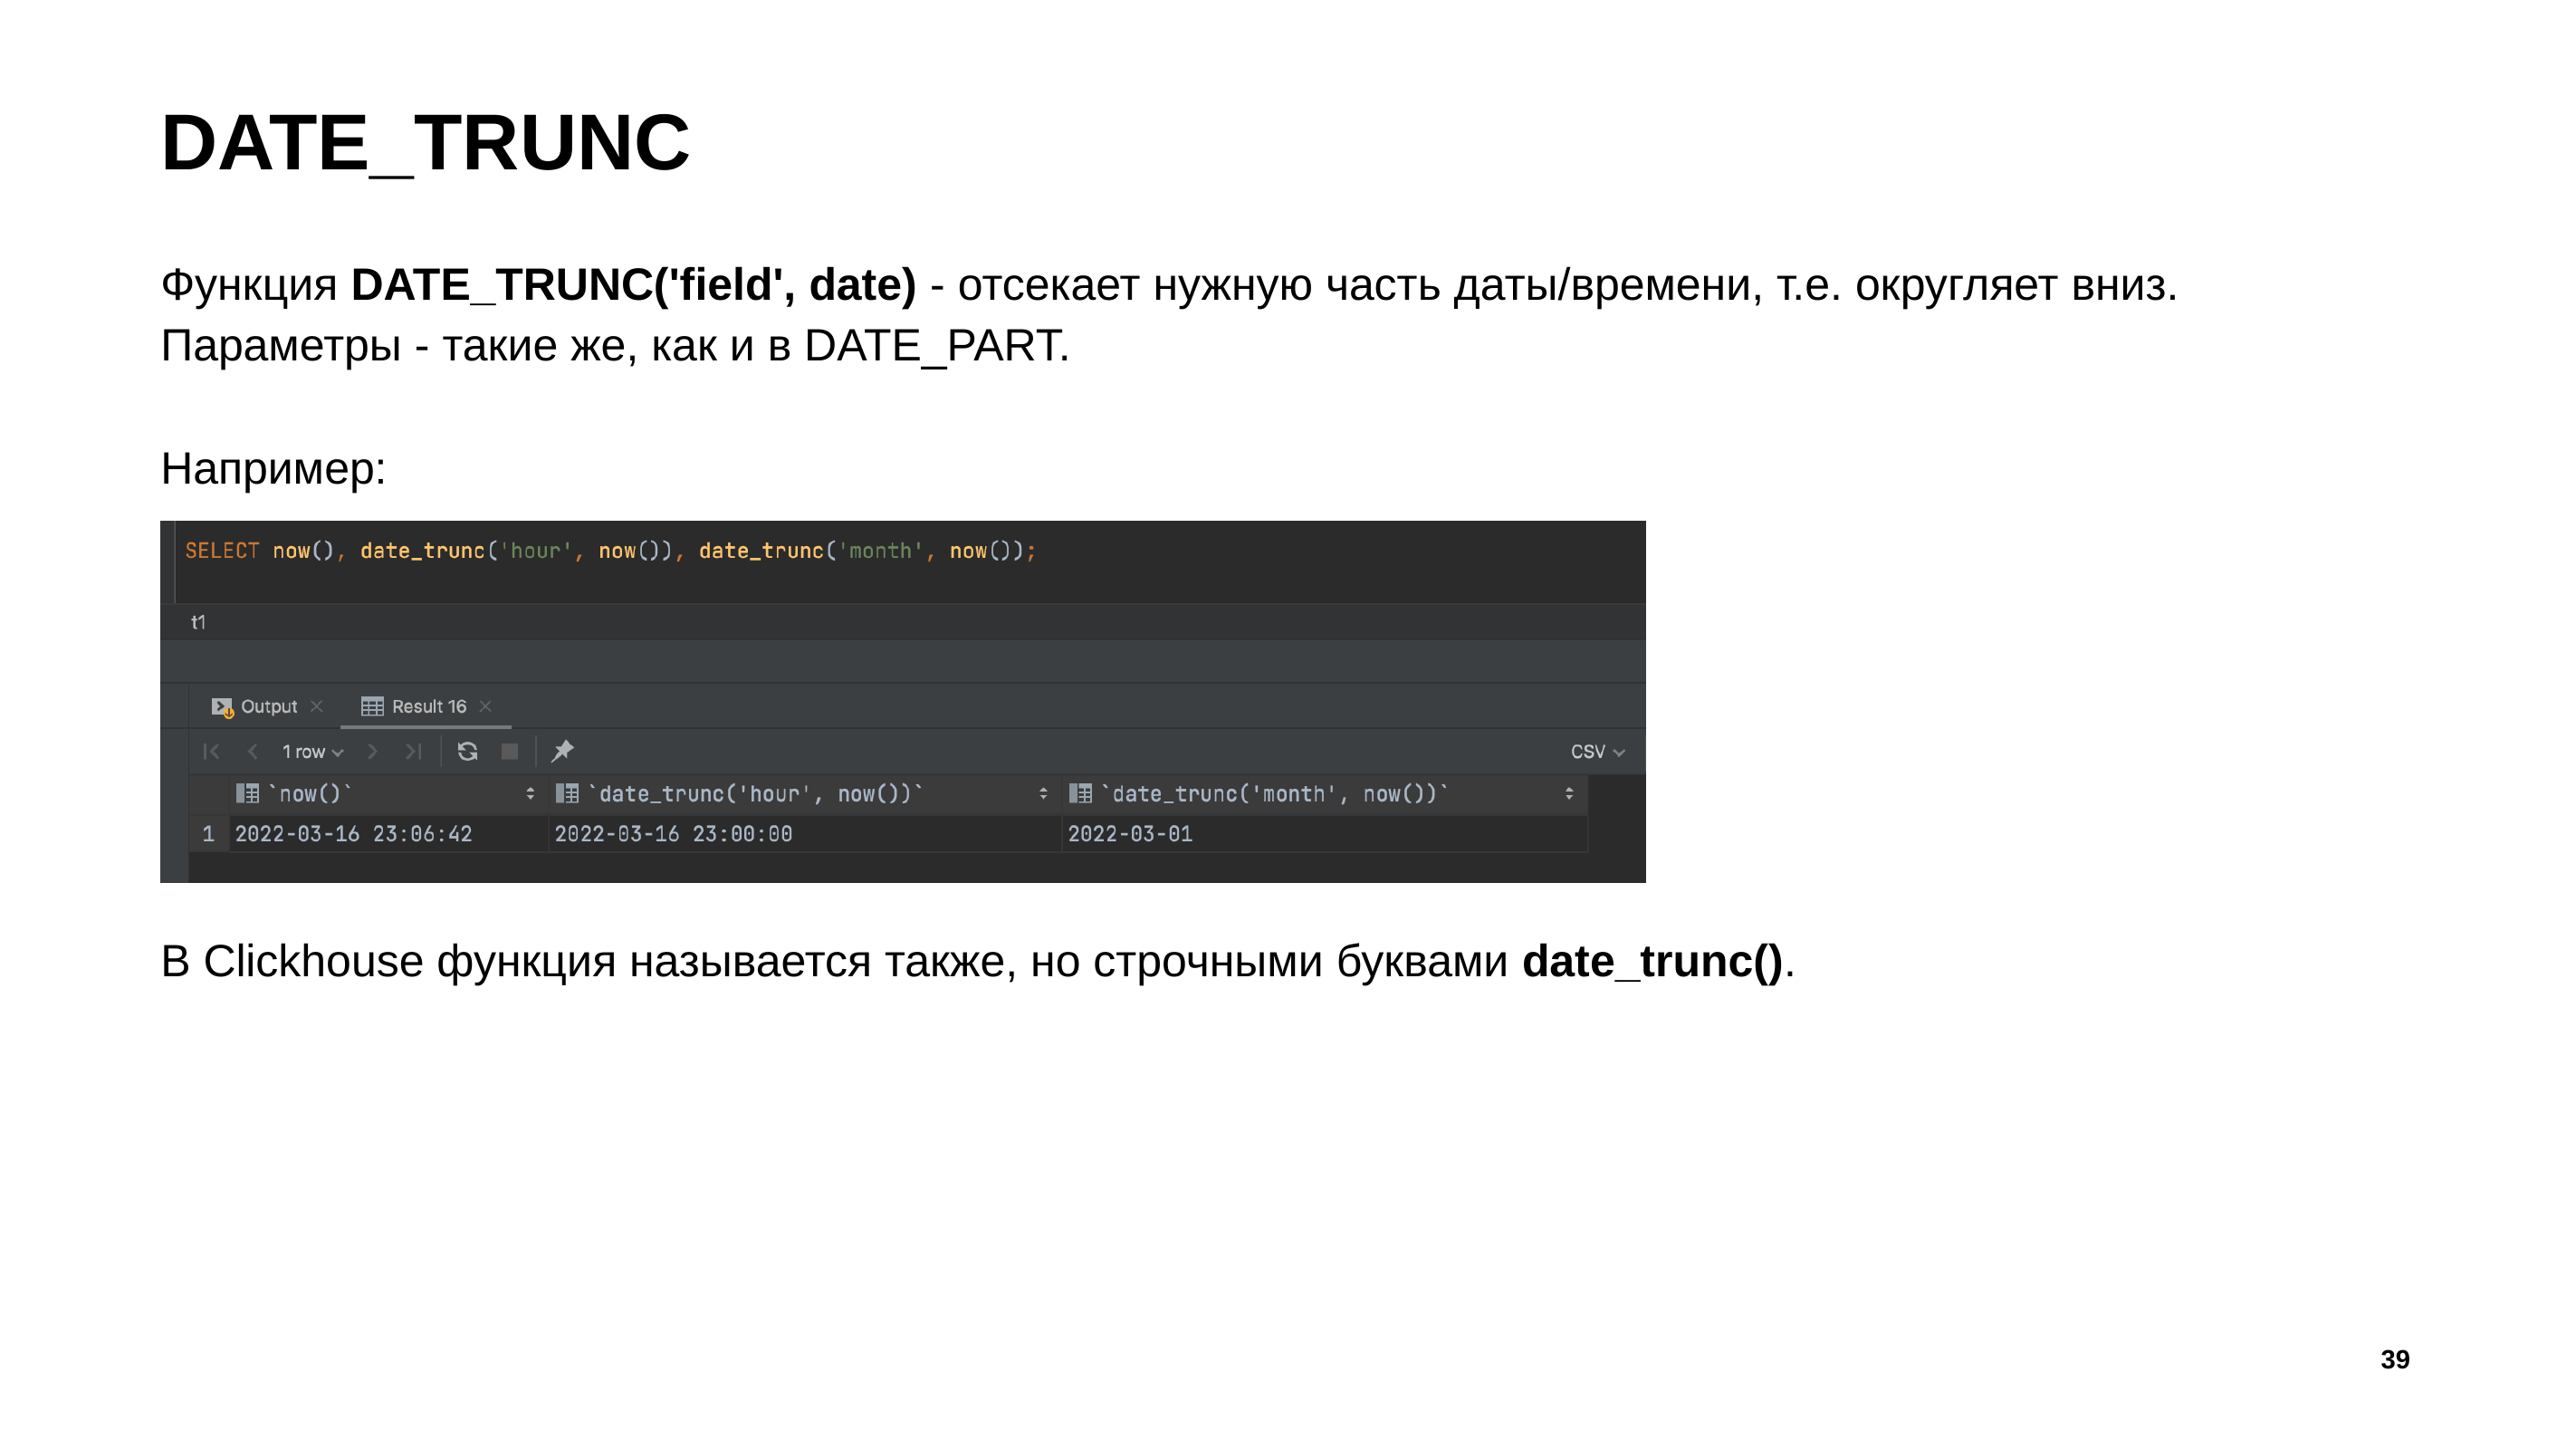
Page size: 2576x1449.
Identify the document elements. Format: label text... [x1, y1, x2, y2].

title DATE_TRUNC [160, 85, 2415, 252]
picture [160, 521, 1646, 884]
slide_number 39 [2278, 1330, 2418, 1384]
list Функция DATE_TRUNC('field', date) - отсекает нужную часть даты/времени, т.е. округляет вниз. Параметры - такие же, как и в DATE_PART. Например: В Clickhouse функция называется также, но строчными буквами date_trunc(). [160, 252, 2279, 1280]
